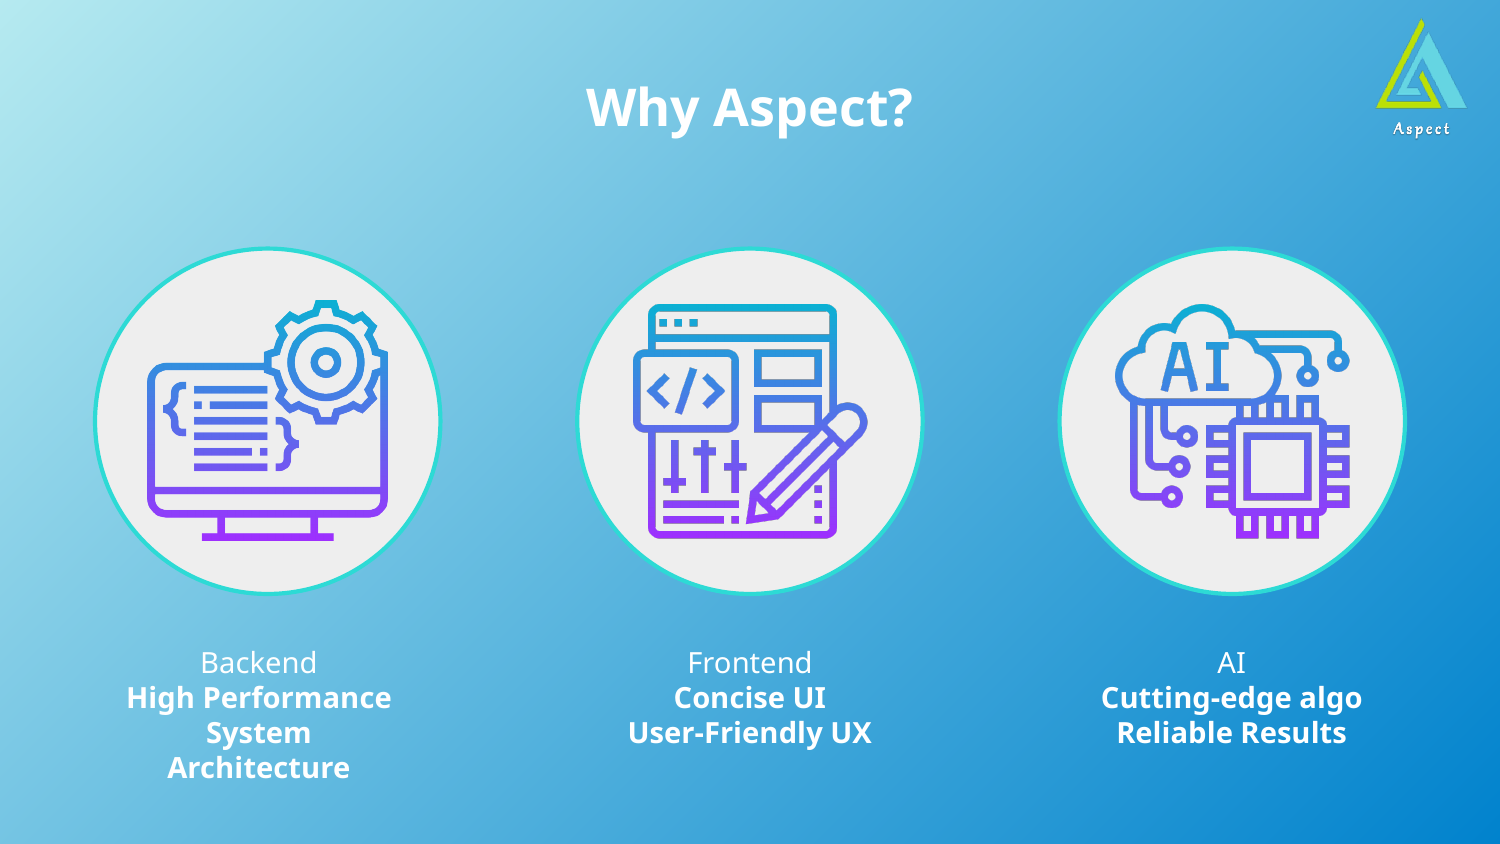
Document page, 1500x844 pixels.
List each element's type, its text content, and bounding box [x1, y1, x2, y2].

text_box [94, 248, 441, 595]
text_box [1059, 248, 1406, 595]
picture [1303, 9, 1500, 156]
text_box AI Cutting-edge algo Reliable Results [1078, 636, 1386, 757]
text_box Frontend Concise UI User-Friendly UX [596, 636, 904, 757]
text_box Backend High Performance System Architecture [105, 636, 413, 792]
text_box Why Aspect? [51, 59, 1298, 154]
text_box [576, 248, 923, 595]
